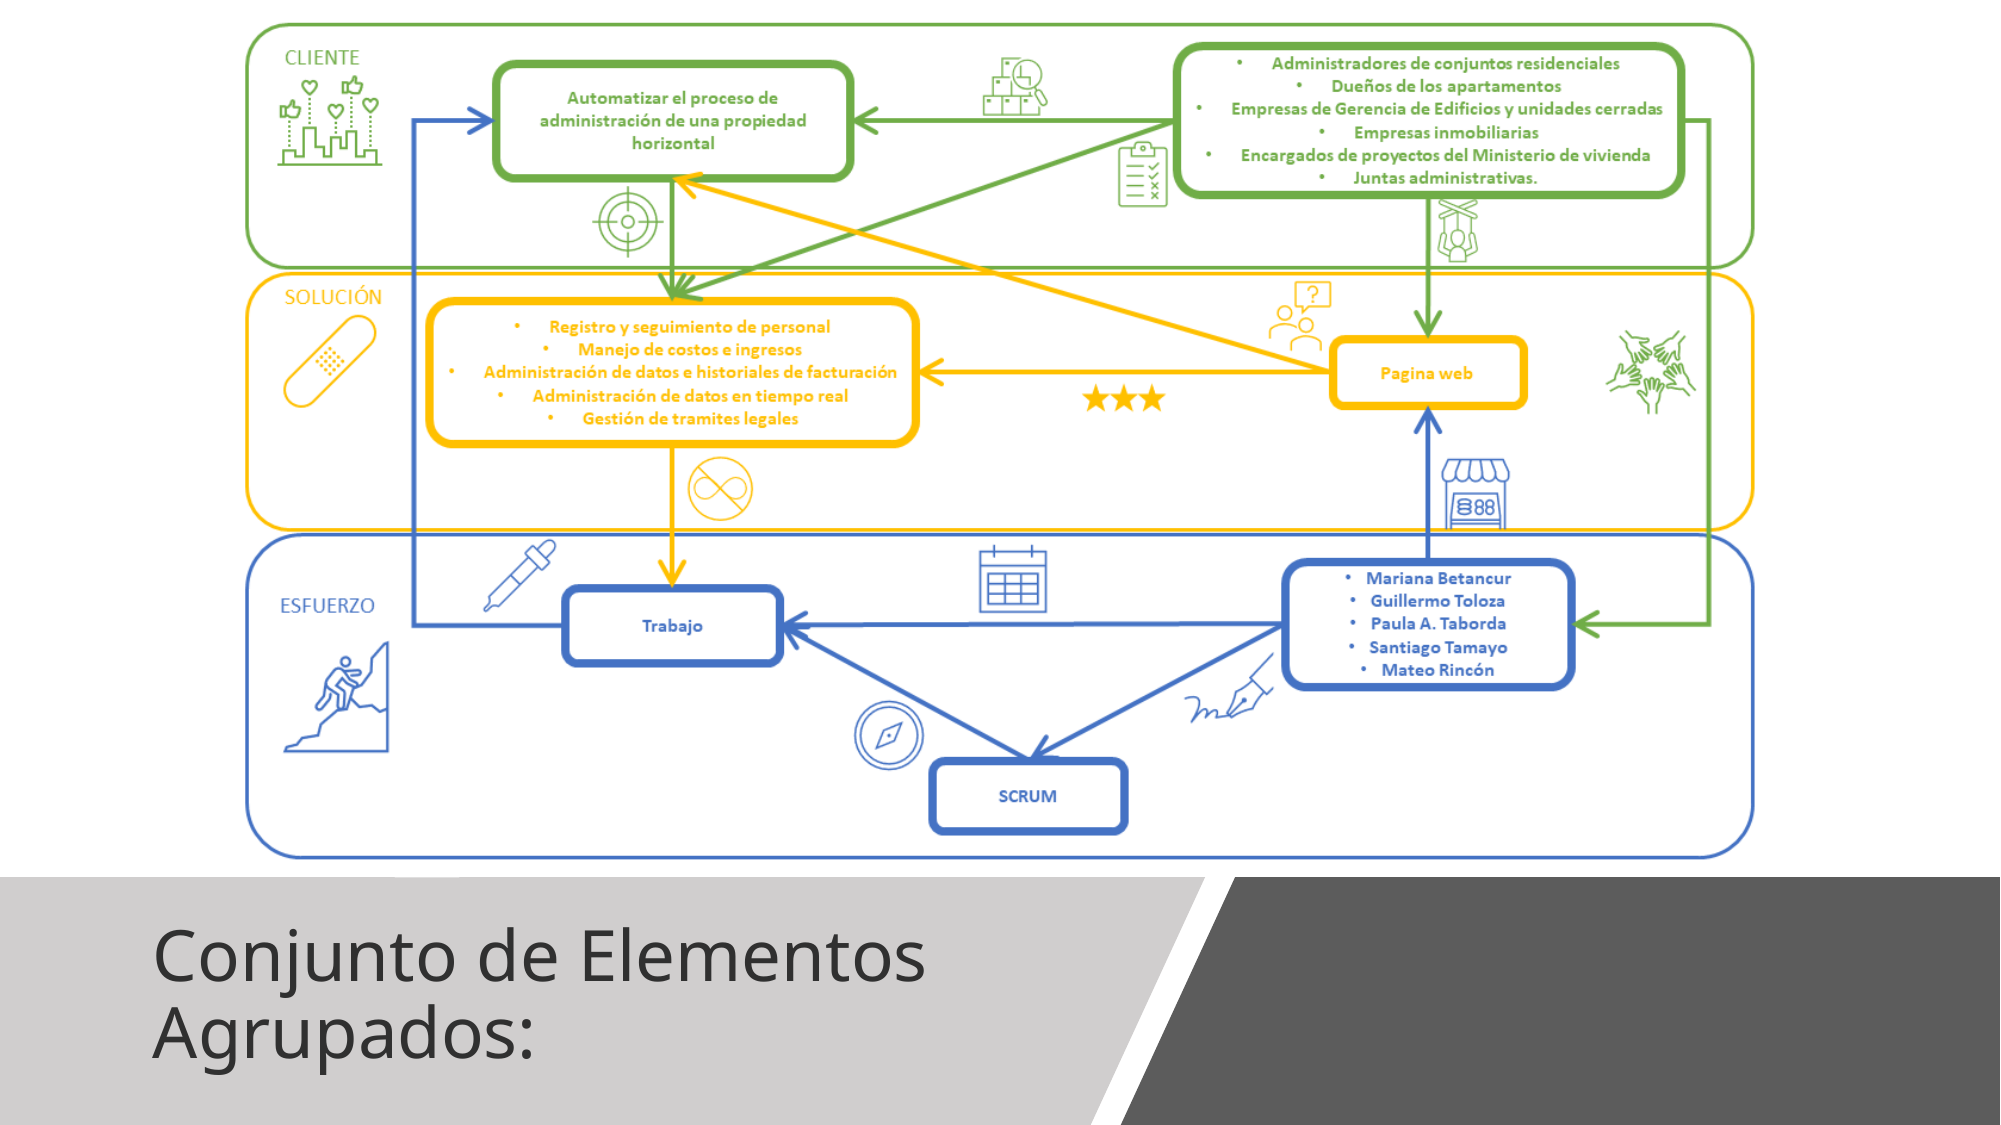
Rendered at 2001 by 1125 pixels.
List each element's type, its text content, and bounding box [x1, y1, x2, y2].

text_box [0, 875, 1207, 1125]
title Conjunto de Elementos Agrupados: [138, 907, 1090, 1087]
text_box [1119, 875, 2000, 1125]
picture [237, 11, 1763, 870]
